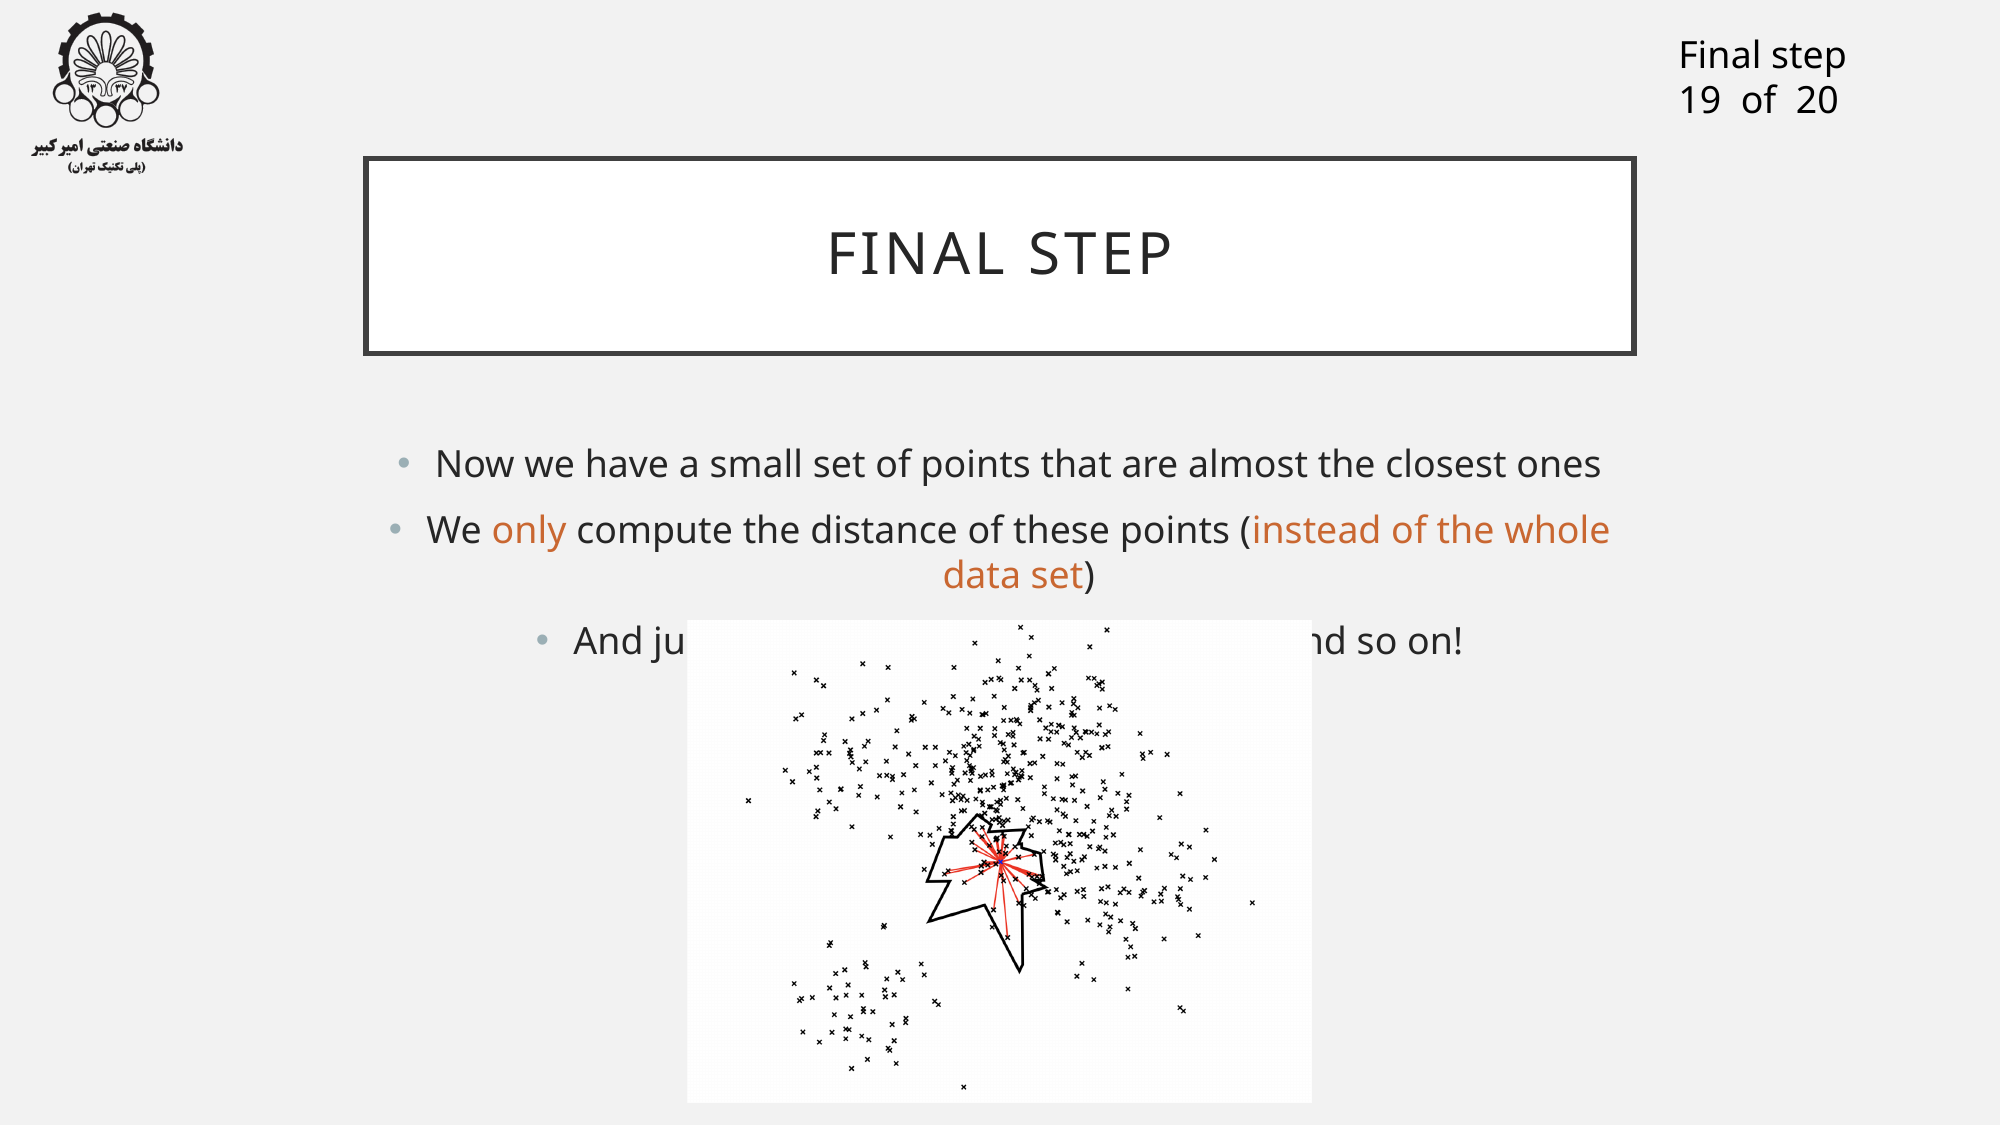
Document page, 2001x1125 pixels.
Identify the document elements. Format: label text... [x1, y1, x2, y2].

list Now we have a small set of points that are almost the closest ones We only compute the distance of these points (instead of the whole data set) And just like KNN we rank the distances and so on! [366, 432, 1634, 942]
title Final step [363, 156, 1637, 356]
picture [0, 0, 206, 200]
picture [687, 620, 1313, 1103]
text_box Final step 19 of 20 [1663, 23, 1976, 129]
